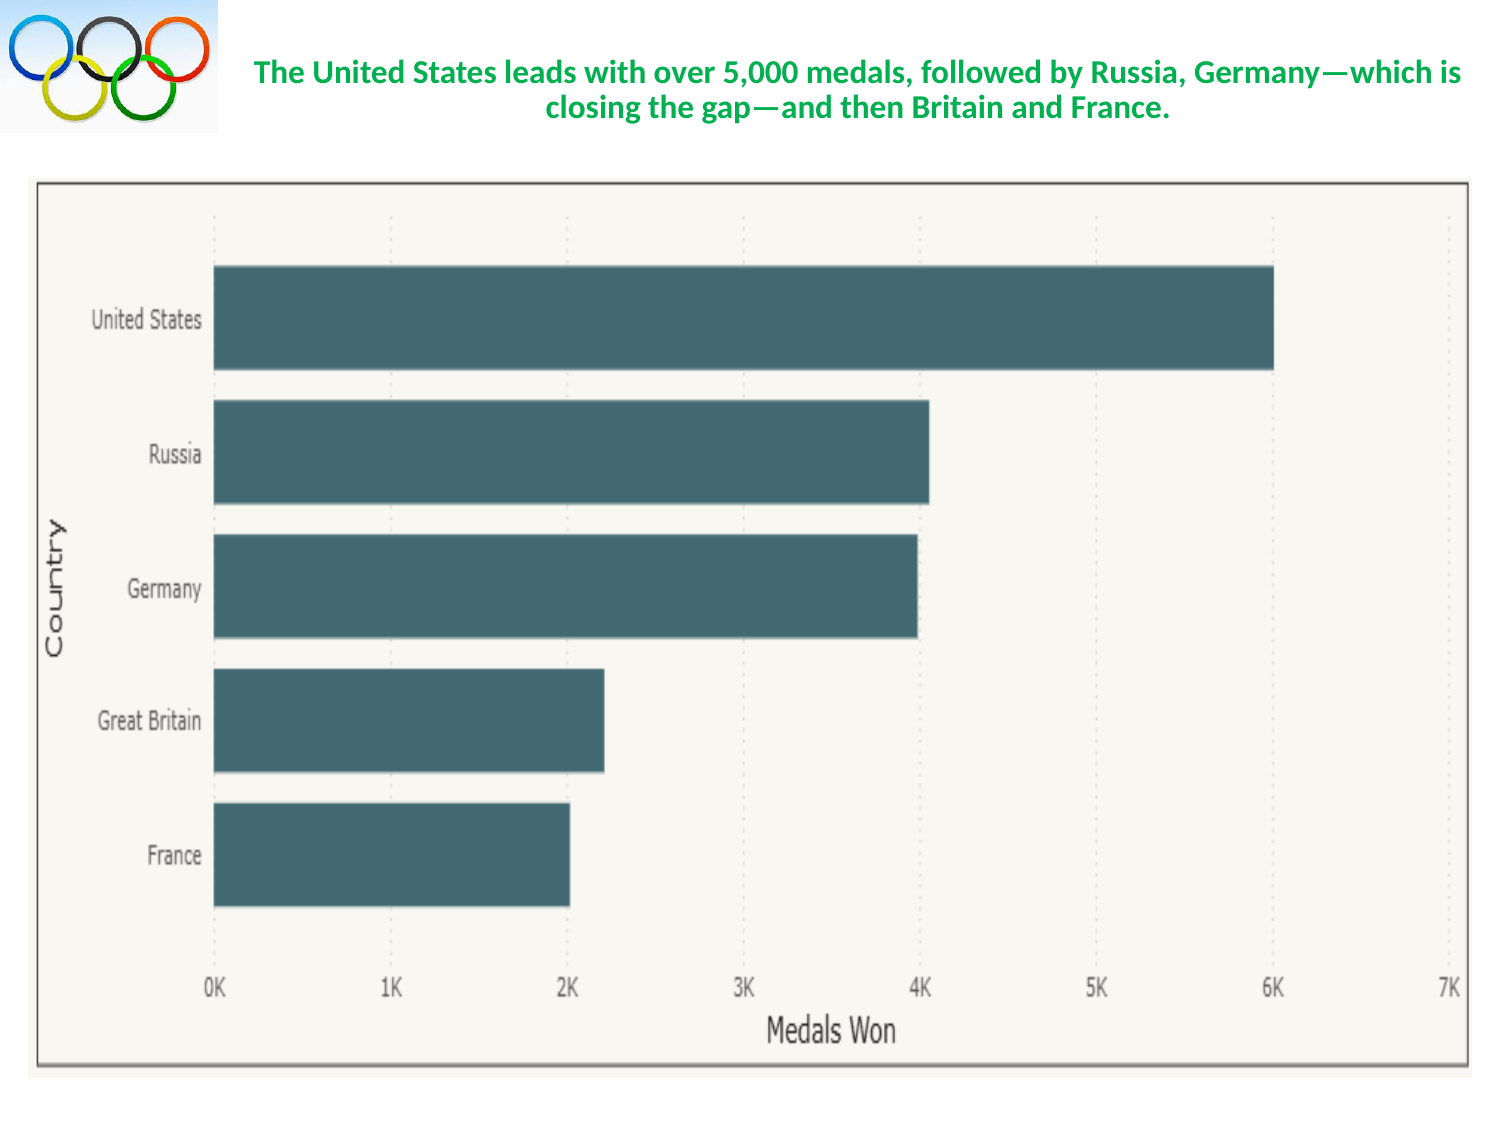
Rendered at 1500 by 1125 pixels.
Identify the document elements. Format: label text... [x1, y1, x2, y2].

title The United States leads with over 5,000 medals, followed by Russia, Germany—which is closing the gap—and then Britain and France. [198, 0, 1500, 196]
picture [27, 178, 1473, 1078]
picture [0, 0, 219, 133]
